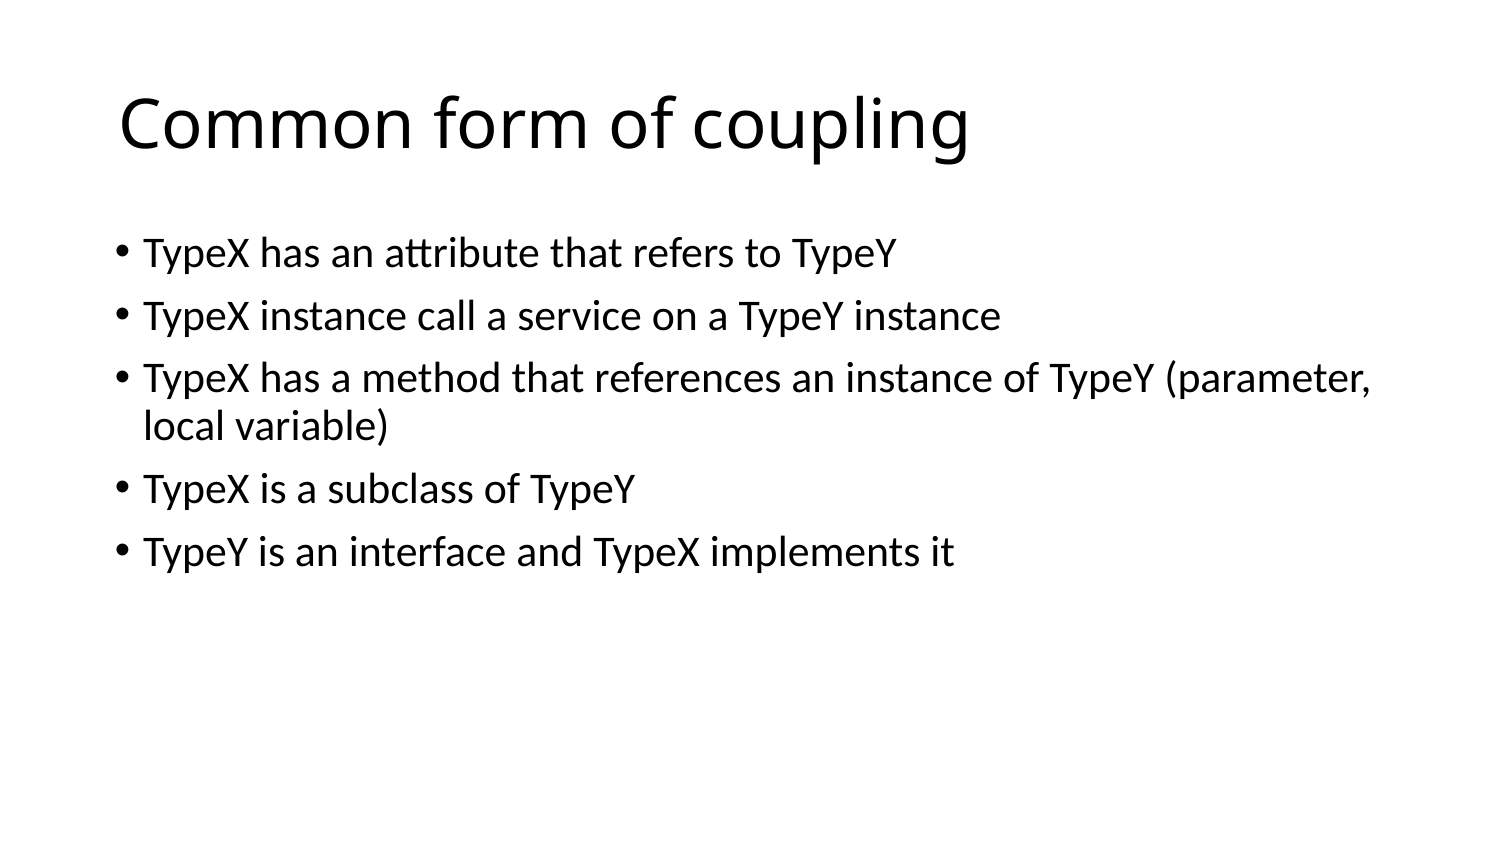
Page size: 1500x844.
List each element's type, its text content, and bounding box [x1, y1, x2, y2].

list TypeX has an attribute that refers to TypeY TypeX instance call a service on a TypeY instance TypeX has a method that references an instance of TypeY (parameter, local variable) TypeX is a subclass of TypeY TypeY is an interface and TypeX implements it [99, 221, 1438, 760]
title Common form of coupling [103, 44, 1397, 208]
